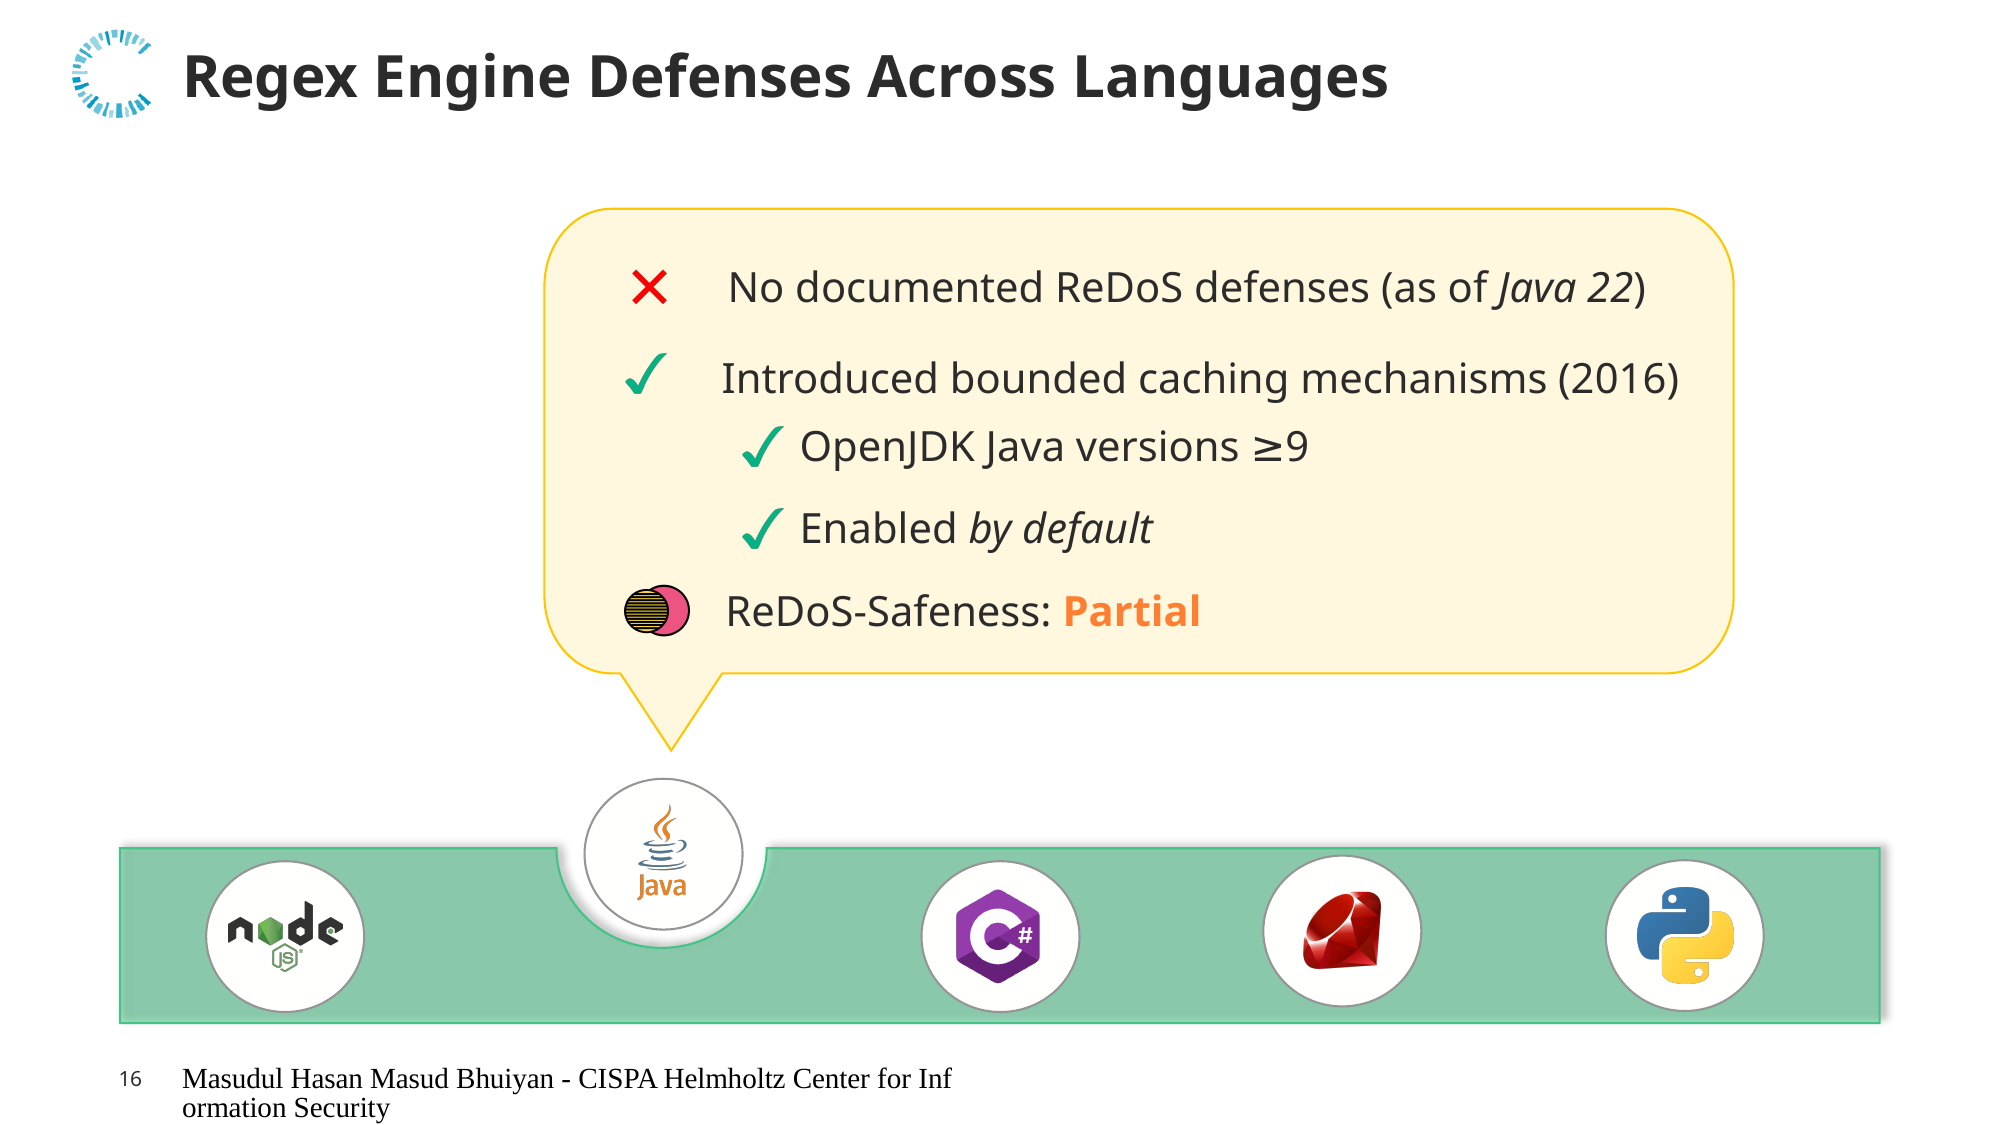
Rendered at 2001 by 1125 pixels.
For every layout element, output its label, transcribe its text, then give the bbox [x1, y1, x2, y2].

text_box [624, 344, 1734, 411]
footer Masudul Hasan Masud Bhuiyan - CISPA Helmholtz Center for Information Security [167, 1052, 971, 1094]
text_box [624, 253, 1706, 320]
text_box OpenJDK Java versions ≥9 [784, 412, 1427, 477]
slide_number 16 [52, 1052, 143, 1094]
text_box [543, 207, 1735, 753]
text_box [624, 576, 1234, 643]
picture [741, 507, 785, 550]
title Regex Engine Defenses Across Languages [167, 29, 1833, 119]
picture [741, 425, 785, 468]
text_box Enabled by default [784, 494, 1357, 560]
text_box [120, 778, 1880, 1024]
picture [72, 29, 167, 118]
